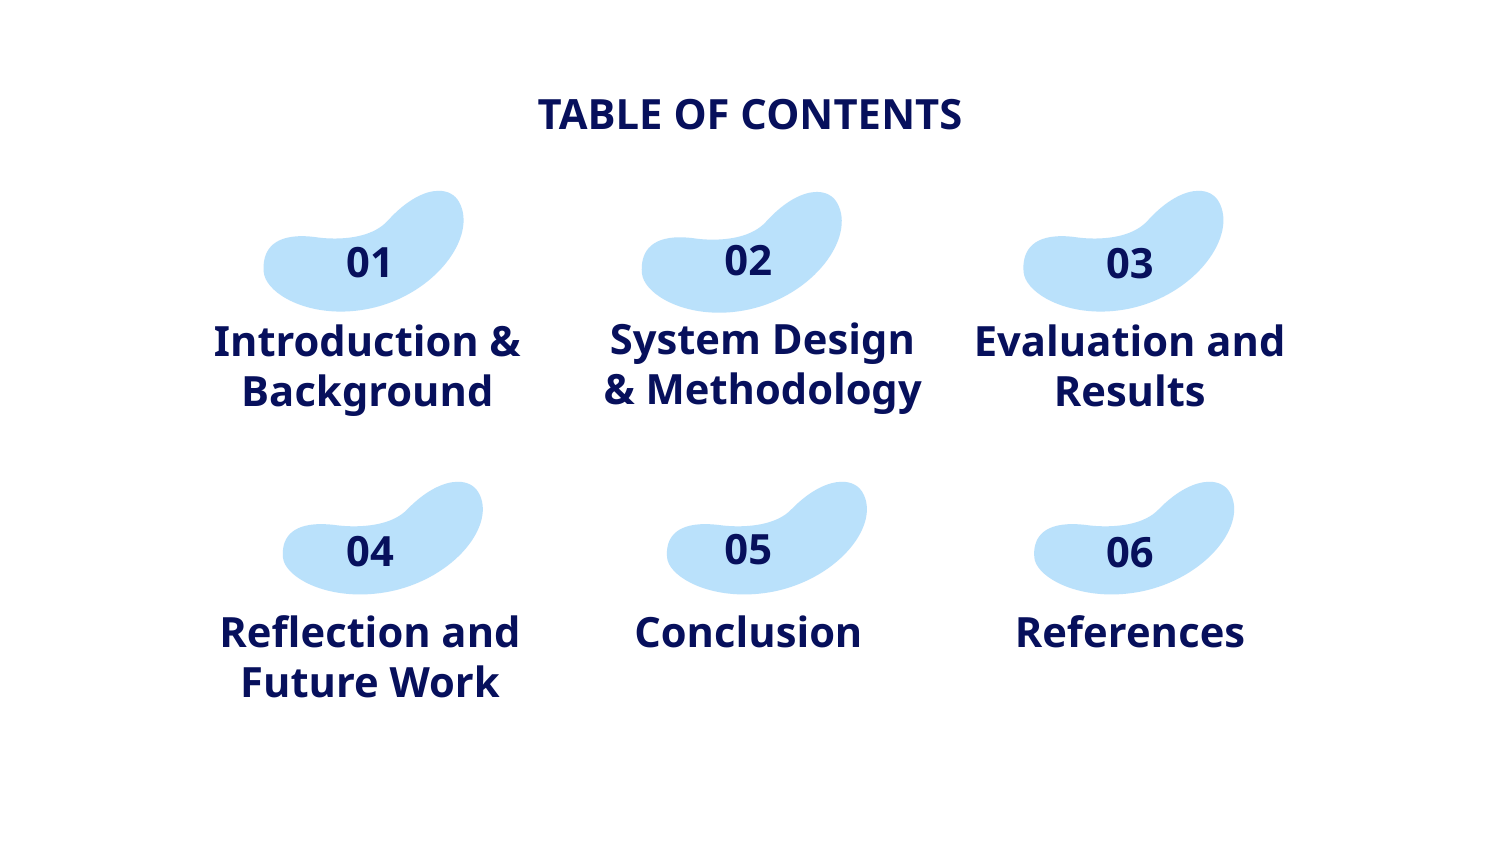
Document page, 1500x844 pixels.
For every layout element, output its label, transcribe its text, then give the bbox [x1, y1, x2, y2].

title Evaluation and Results [932, 299, 1328, 373]
title Reflection and Future Work [172, 591, 564, 664]
title 03 [946, 207, 1314, 316]
title 01 [186, 206, 554, 316]
title 04 [186, 498, 554, 603]
title Conclusion [564, 603, 933, 664]
title References [946, 603, 1314, 664]
title TABLE OF CONTENTS [75, 72, 1425, 153]
title 02 [564, 202, 933, 316]
title 05 [564, 494, 933, 603]
title Introduction & Background [183, 299, 552, 373]
title 06 [946, 498, 1314, 603]
title System Design & Methodology [578, 316, 932, 371]
